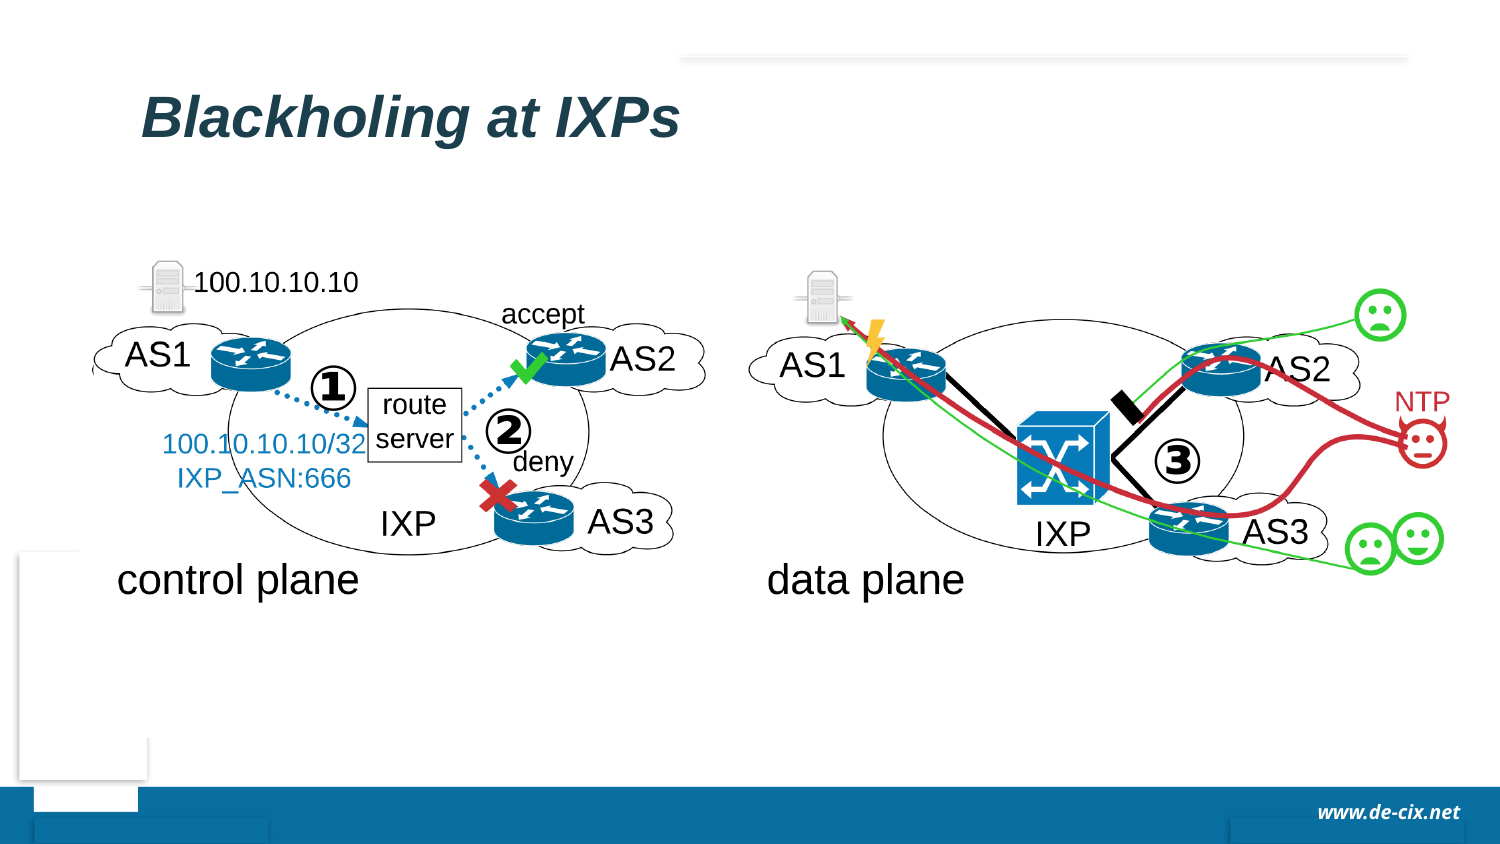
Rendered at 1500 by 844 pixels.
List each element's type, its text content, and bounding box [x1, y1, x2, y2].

title Blackholing at IXPs [141, 79, 1469, 168]
picture [0, 188, 1500, 811]
